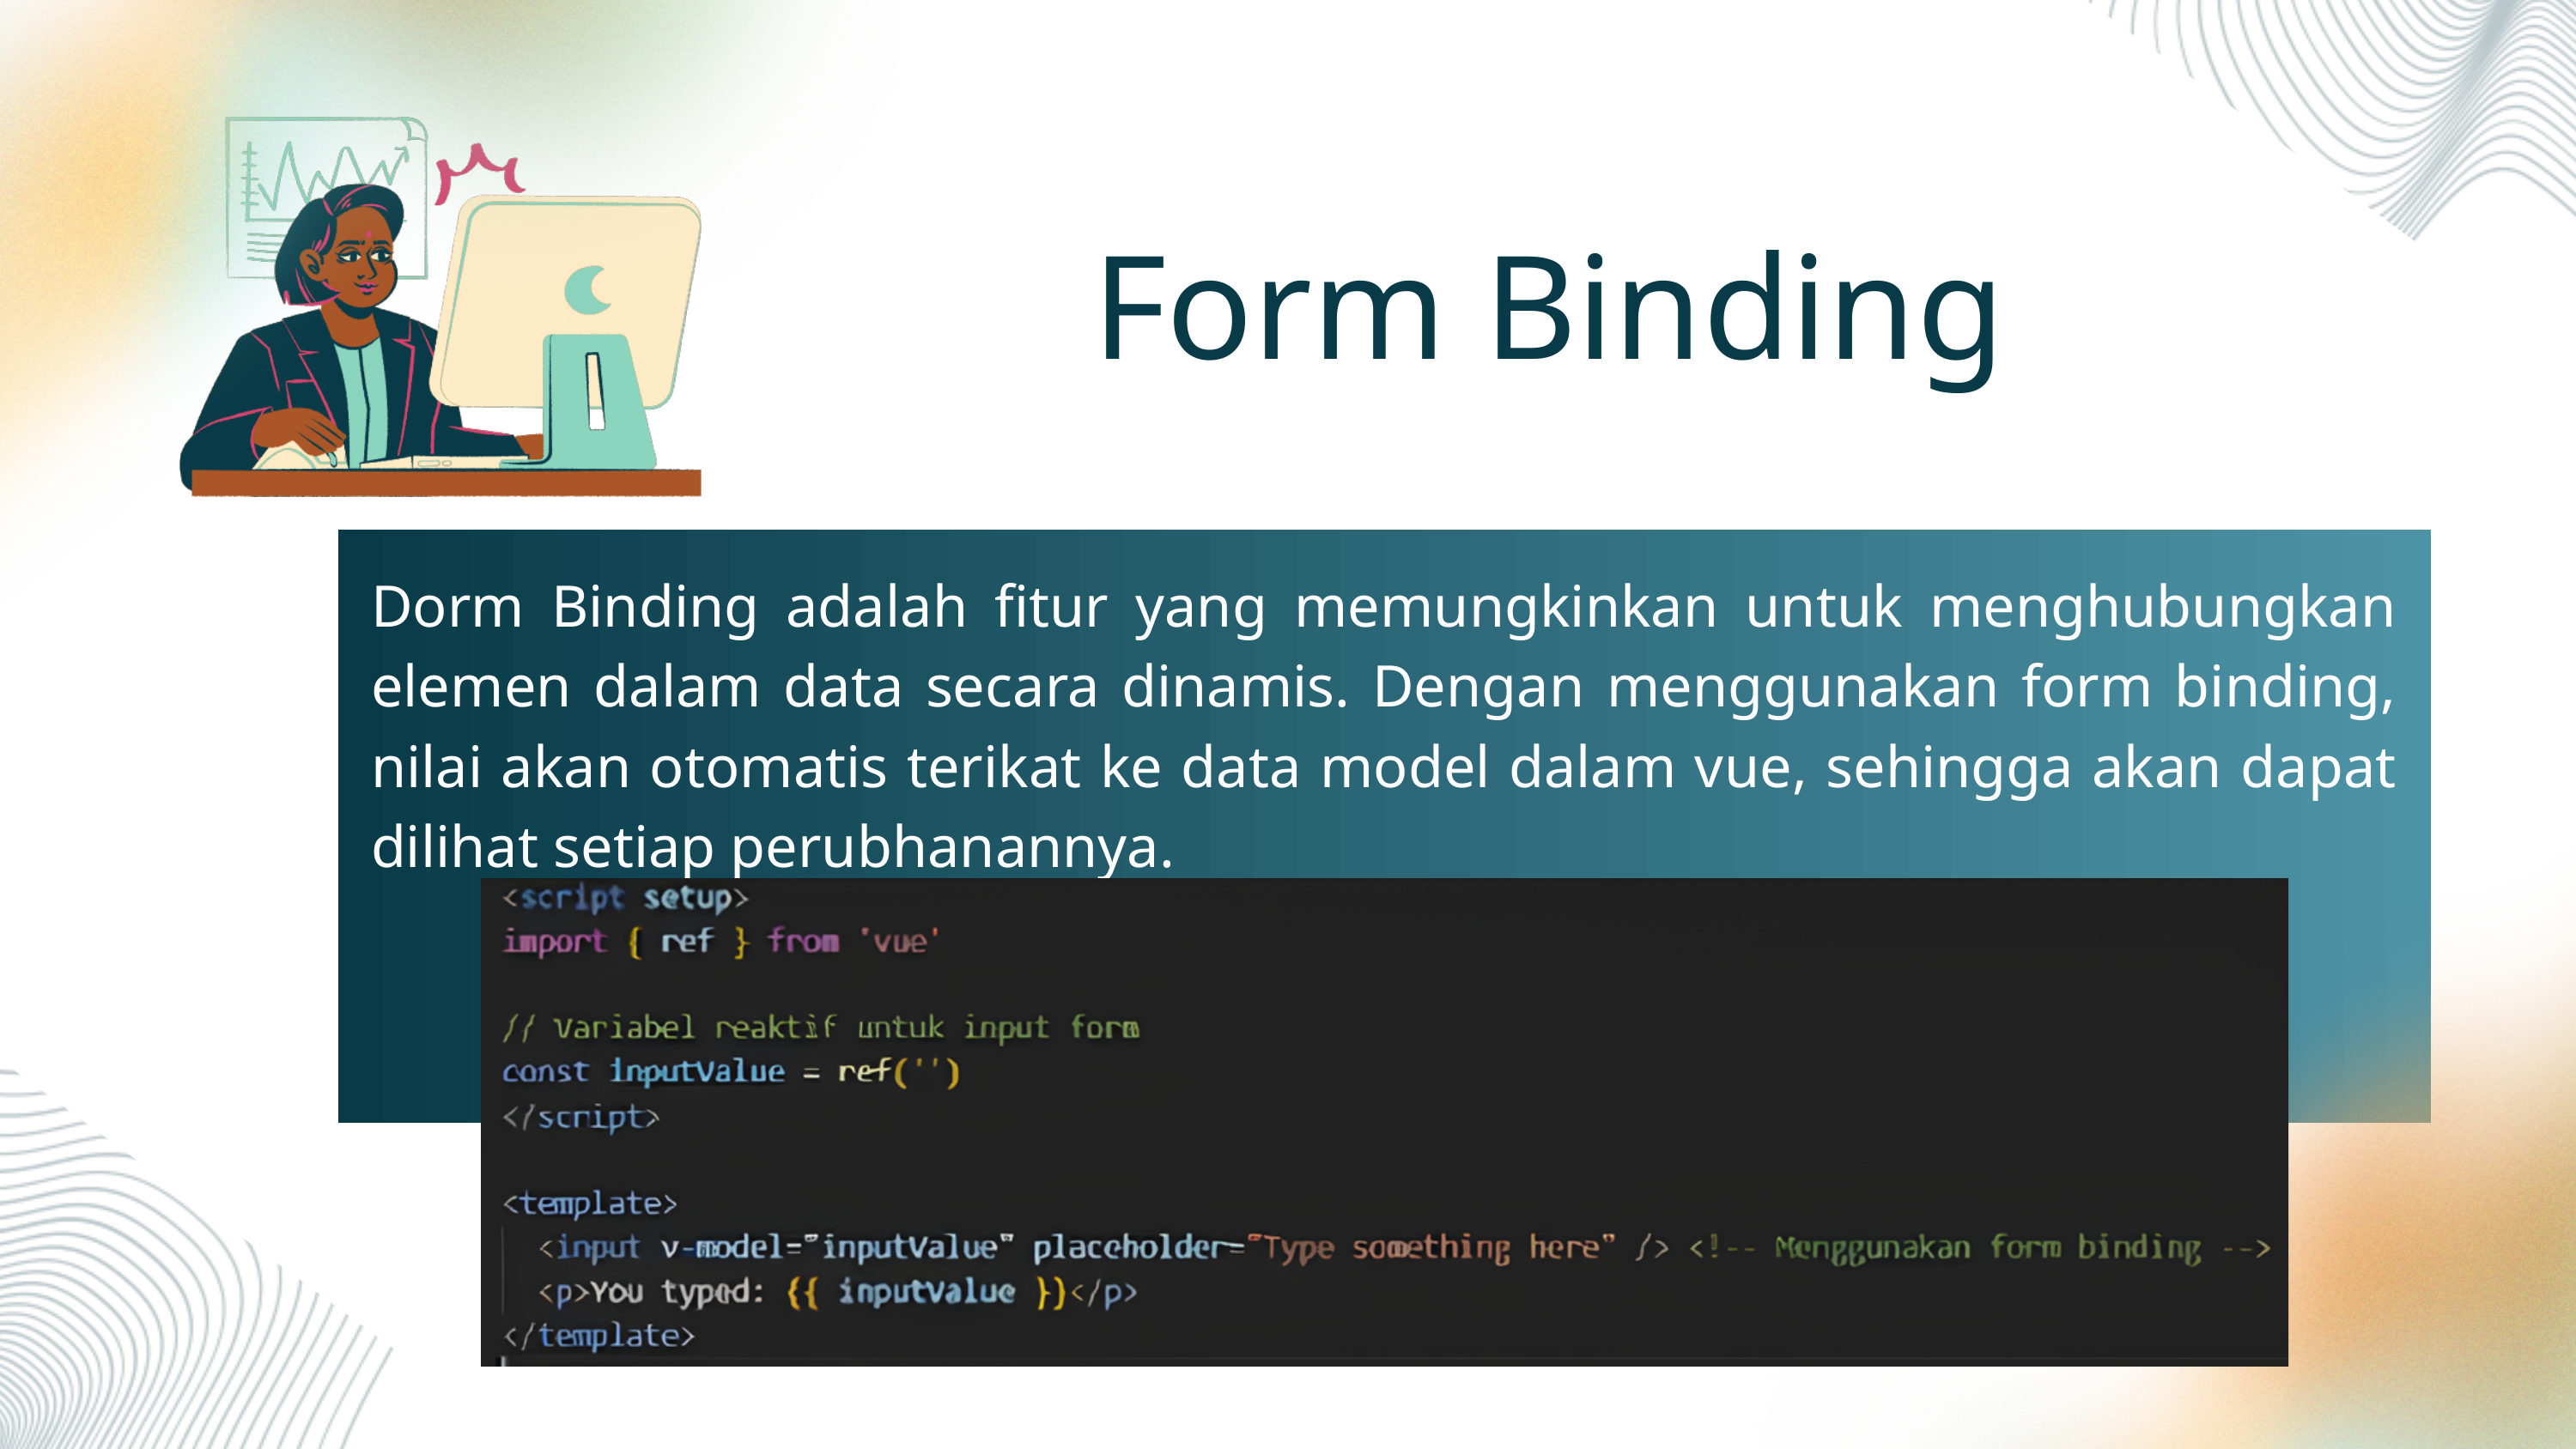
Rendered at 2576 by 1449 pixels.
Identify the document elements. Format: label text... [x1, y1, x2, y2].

text_box Form Binding [901, 195, 2397, 388]
text_box [2086, 0, 2576, 360]
text_box [0, 1059, 464, 1449]
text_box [337, 529, 2432, 1123]
text_box [481, 1132, 2289, 1367]
text_box [0, 0, 901, 705]
text_box [1643, 724, 2576, 1449]
